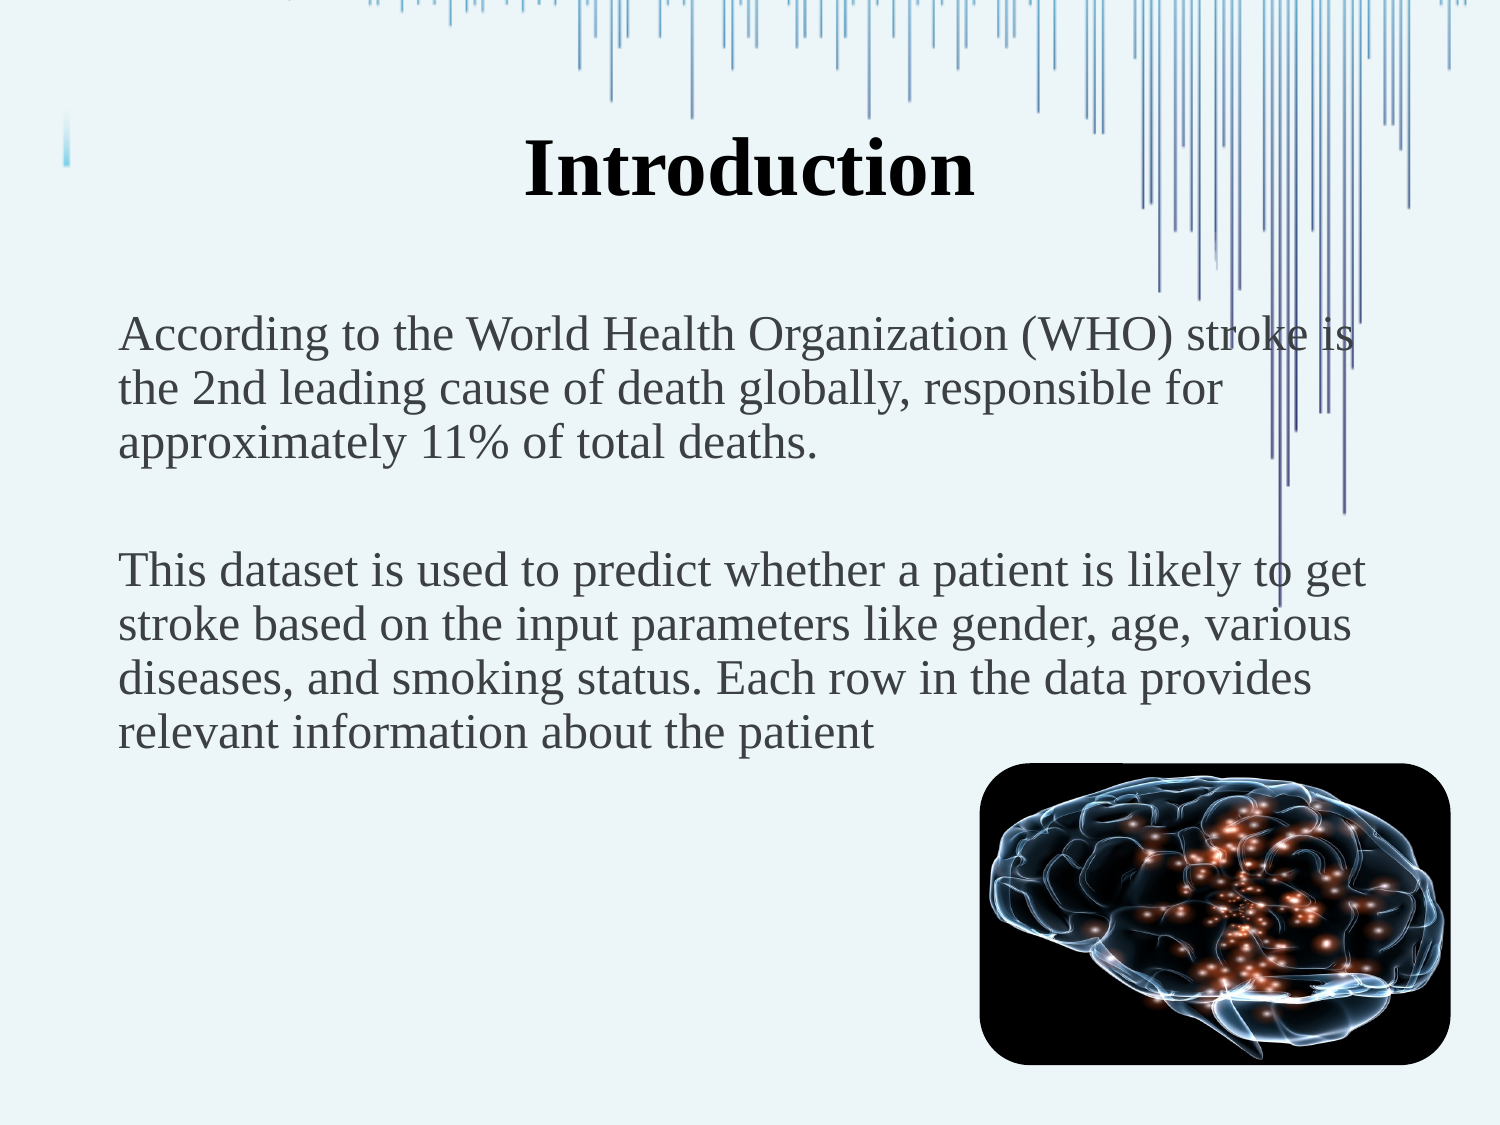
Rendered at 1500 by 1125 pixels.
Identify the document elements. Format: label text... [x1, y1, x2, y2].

list According to the World Health Organization (WHO) stroke is the 2nd leading cause of death globally, responsible for approximately 11% of total deaths. This dataset is used to predict whether a patient is likely to get stroke based on the input parameters like gender, age, various diseases, and smoking status. Each row in the data provides relevant information about the patient [103, 299, 1397, 1014]
picture [0, 0, 1500, 1125]
text_box [978, 762, 1452, 1067]
title Introduction [103, 59, 1397, 278]
